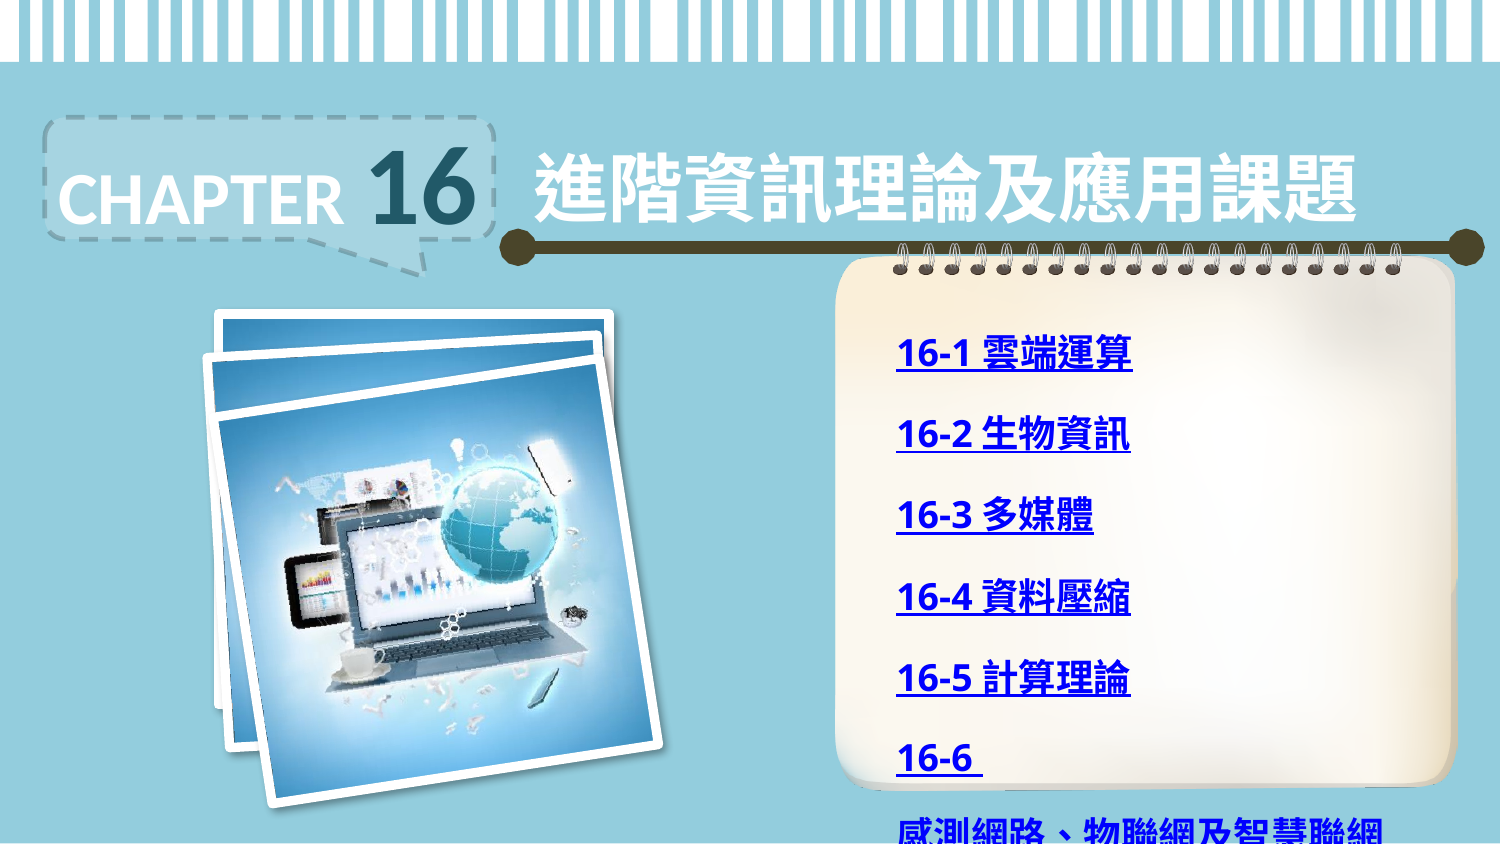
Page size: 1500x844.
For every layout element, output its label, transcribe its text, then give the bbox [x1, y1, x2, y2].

text_box 16-1 雲端運算 16-2 生物資訊 16-3 多媒體 16-4 資料壓縮 16-5 計算理論 16-6 感測網路、物聯網及智慧聯網 [881, 800, 1458, 844]
picture [213, 318, 652, 798]
picture [835, 243, 1458, 792]
title 進階資訊理論及應用課題 [518, 128, 1417, 244]
